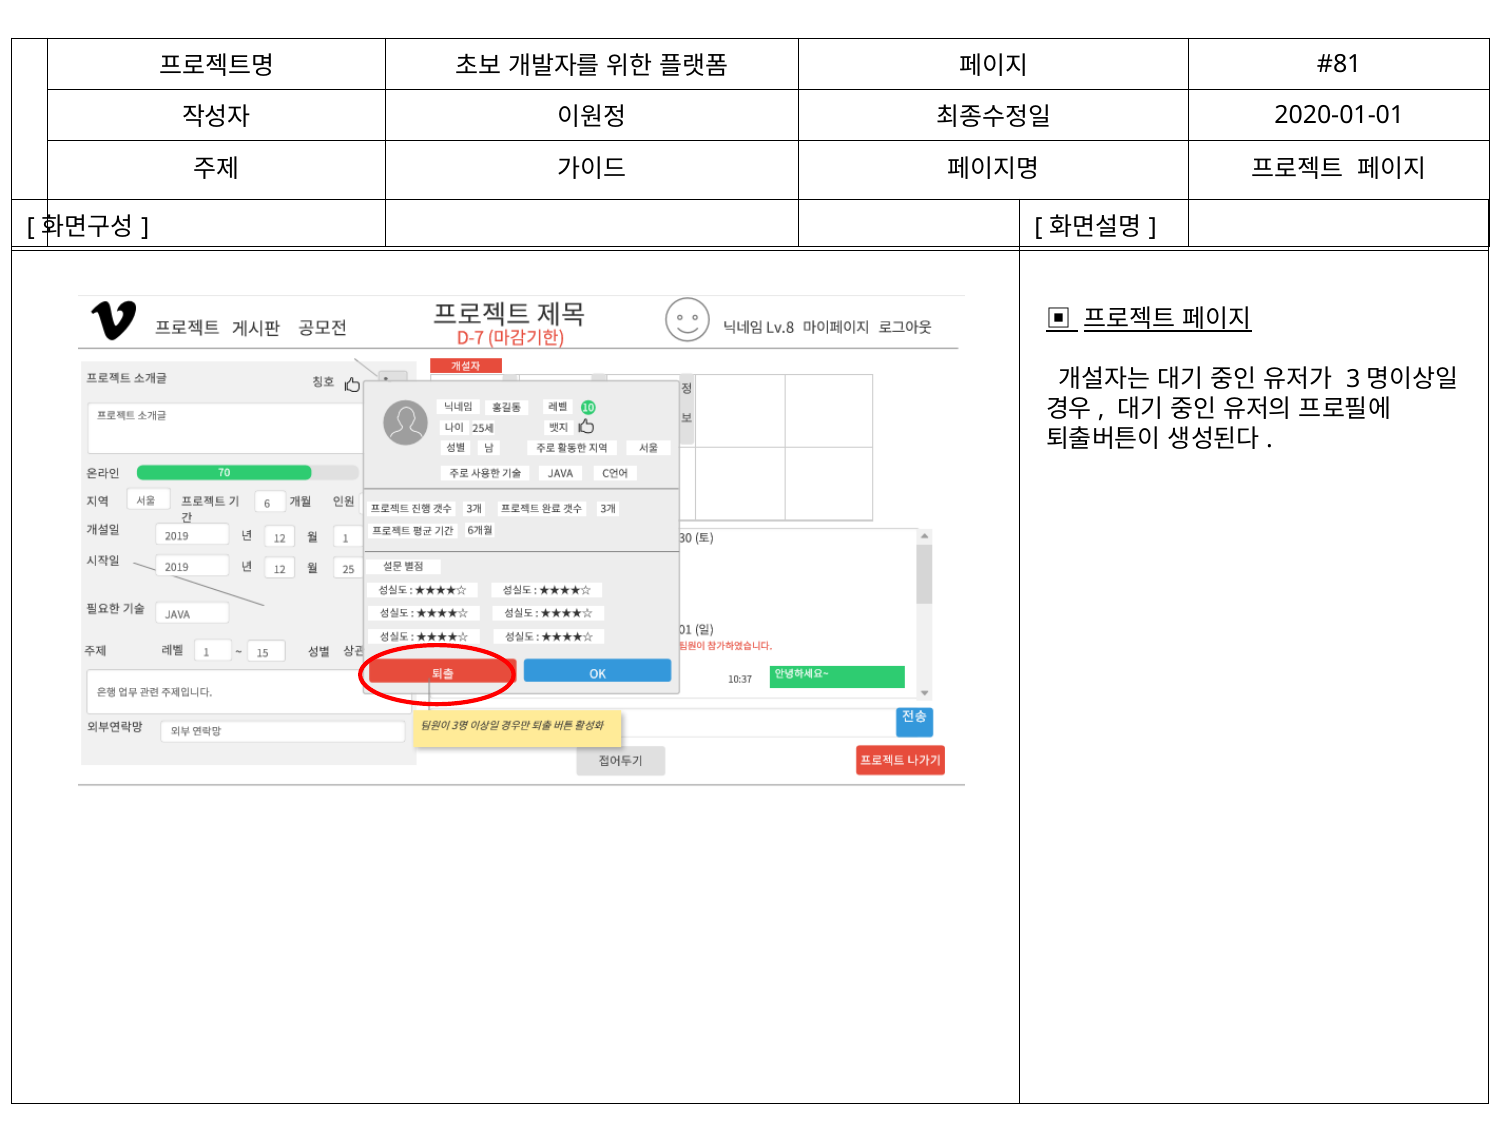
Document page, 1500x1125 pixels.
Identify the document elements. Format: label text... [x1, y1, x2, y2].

table_header [화면구성] [12, 200, 1019, 250]
picture [78, 295, 965, 805]
text_box ▣ 프로젝트 페이지 개설자는 대기 중인 유저가 3명이상일 경우, 대기 중인 유저의 프로필에 퇴출버튼이 생성된다. [1031, 295, 1477, 490]
table_cell [1020, 251, 1488, 1103]
table_cell 2020-01-01 [1189, 90, 1489, 140]
table_cell 가이드 [386, 141, 798, 199]
table_cell 최종수정일 [799, 90, 1188, 140]
table_header [12, 39, 47, 199]
table_header 프로젝트명 [48, 39, 385, 89]
table_cell 페이지명 [799, 141, 1188, 199]
table_cell [12, 251, 1019, 1103]
table_cell 작성자 [48, 90, 385, 140]
table_cell 프로젝트 페이지 [1189, 141, 1489, 199]
table_header #81 [1189, 39, 1489, 89]
table_cell 주제 [48, 141, 385, 199]
table_header [화면설명] [1020, 200, 1488, 250]
table_header 페이지 [799, 39, 1188, 89]
table_header 초보 개발자를 위한 플랫폼 [386, 39, 798, 89]
table_cell 이원정 [386, 90, 798, 140]
